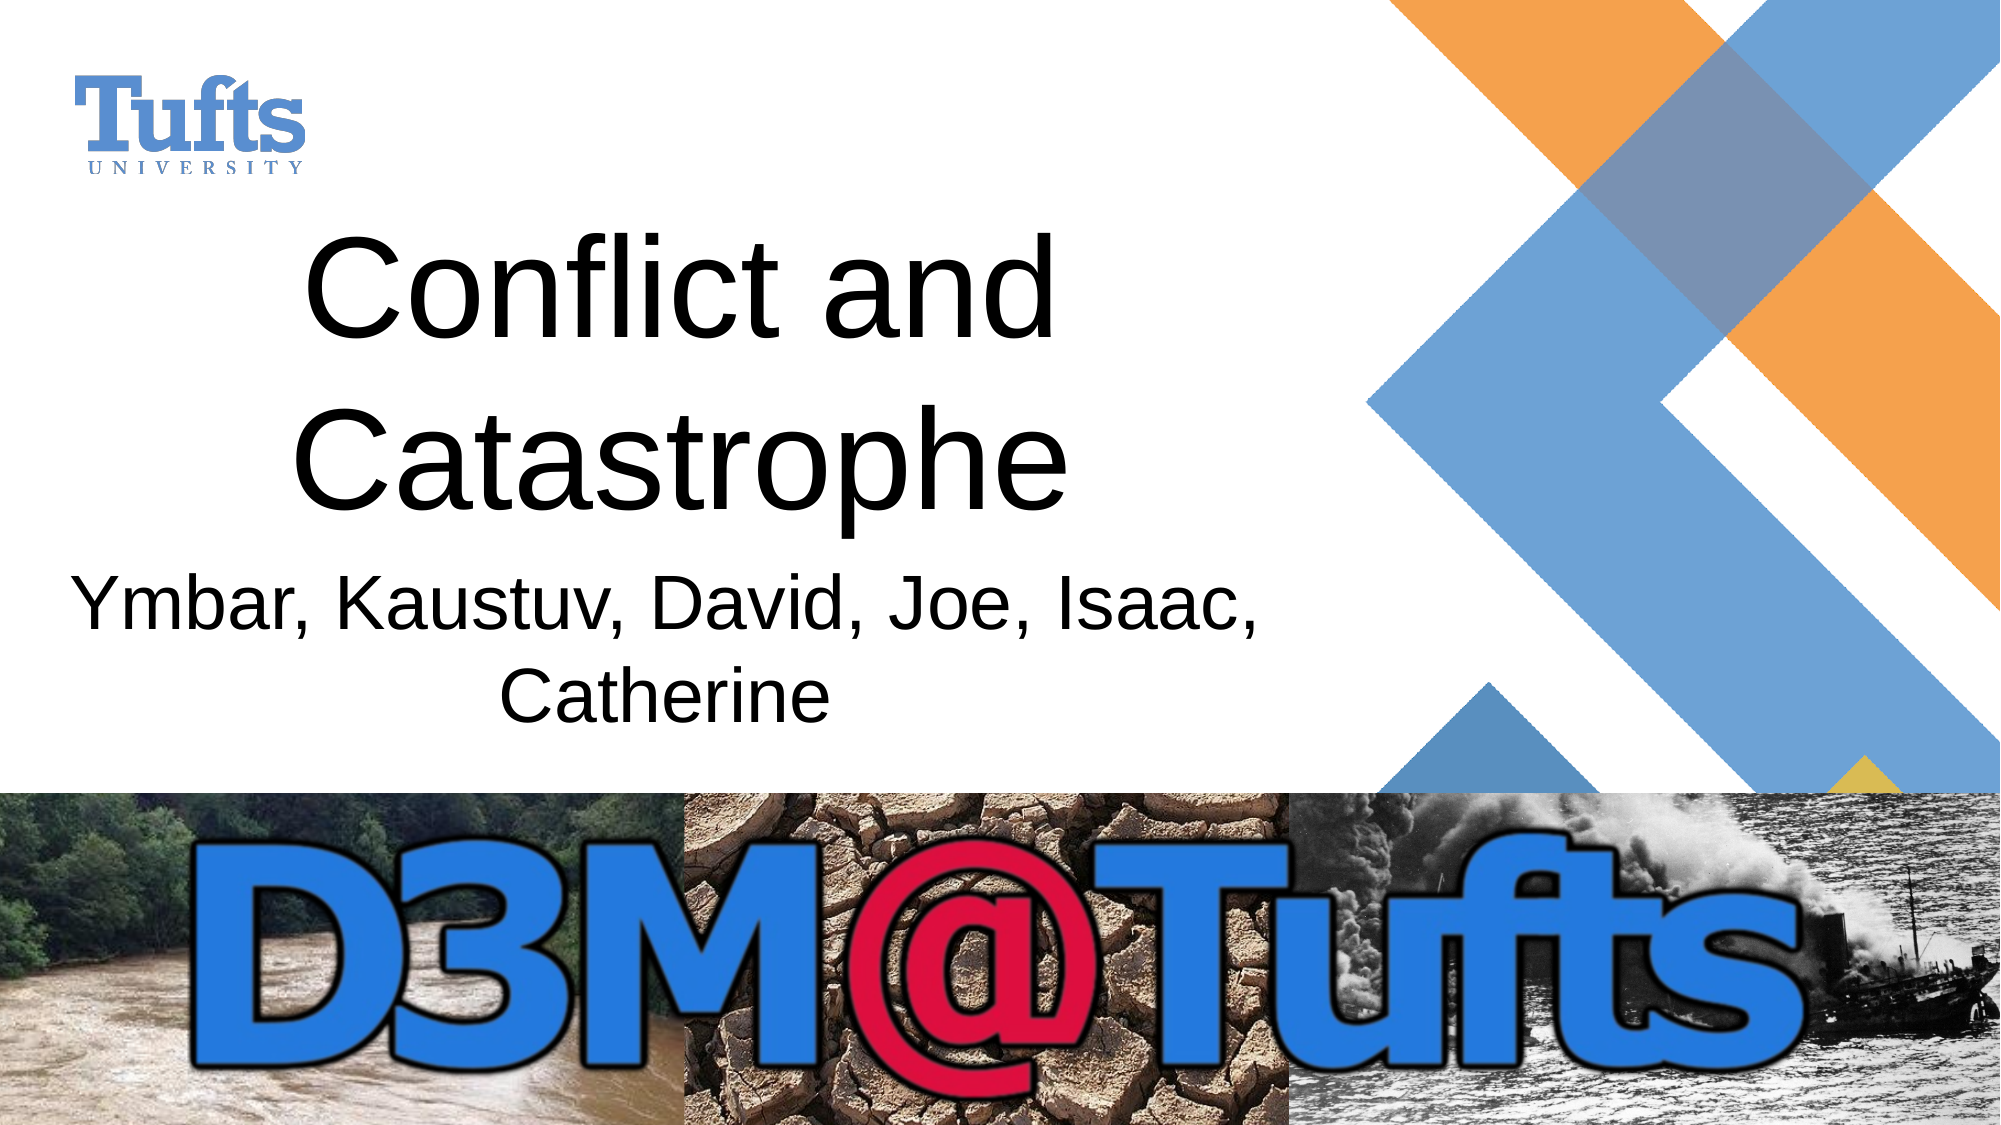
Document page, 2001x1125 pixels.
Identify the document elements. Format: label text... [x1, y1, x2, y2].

subtitle Ymbar, Kaustuv, David, Joe, Isaac, Catherine [0, 558, 1344, 732]
title Conflict and Catastrophe [3, 213, 1360, 559]
picture [0, 0, 2000, 1125]
